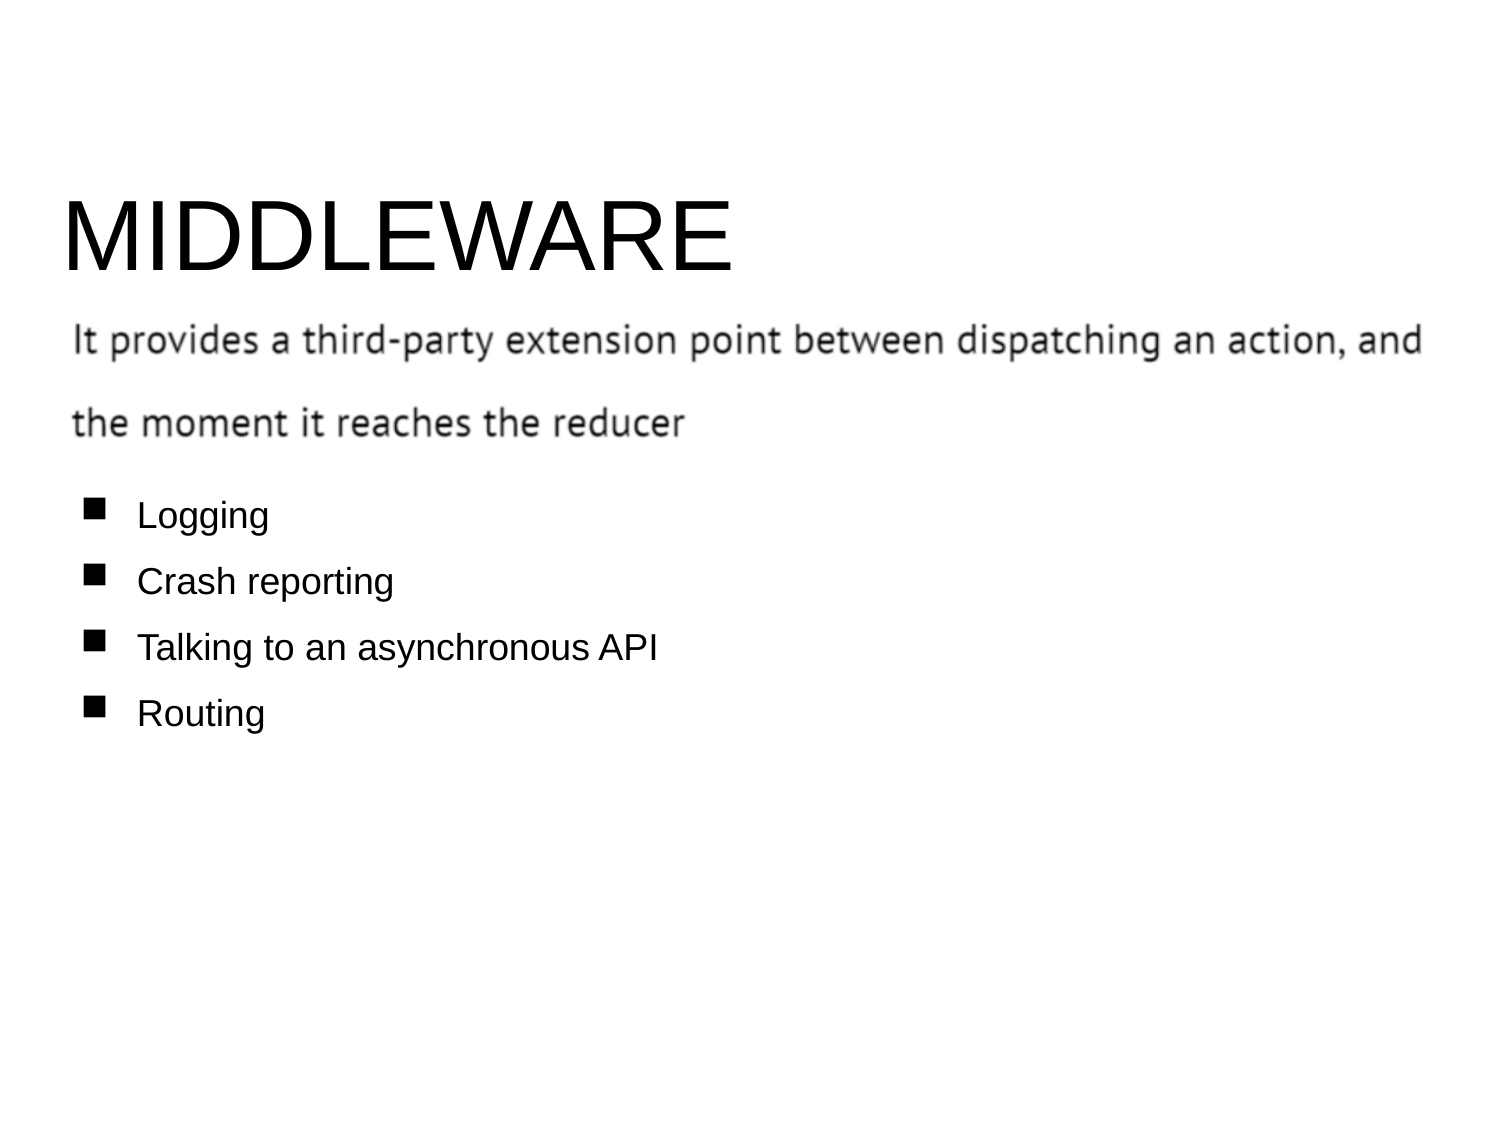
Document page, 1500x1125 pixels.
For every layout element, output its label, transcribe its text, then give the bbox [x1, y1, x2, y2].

picture [46, 273, 1454, 502]
text_box Logging Crash reporting Talking to an asynchronous API Routing [46, 502, 1155, 749]
text_box MIDDLEWARE [46, 155, 1444, 273]
